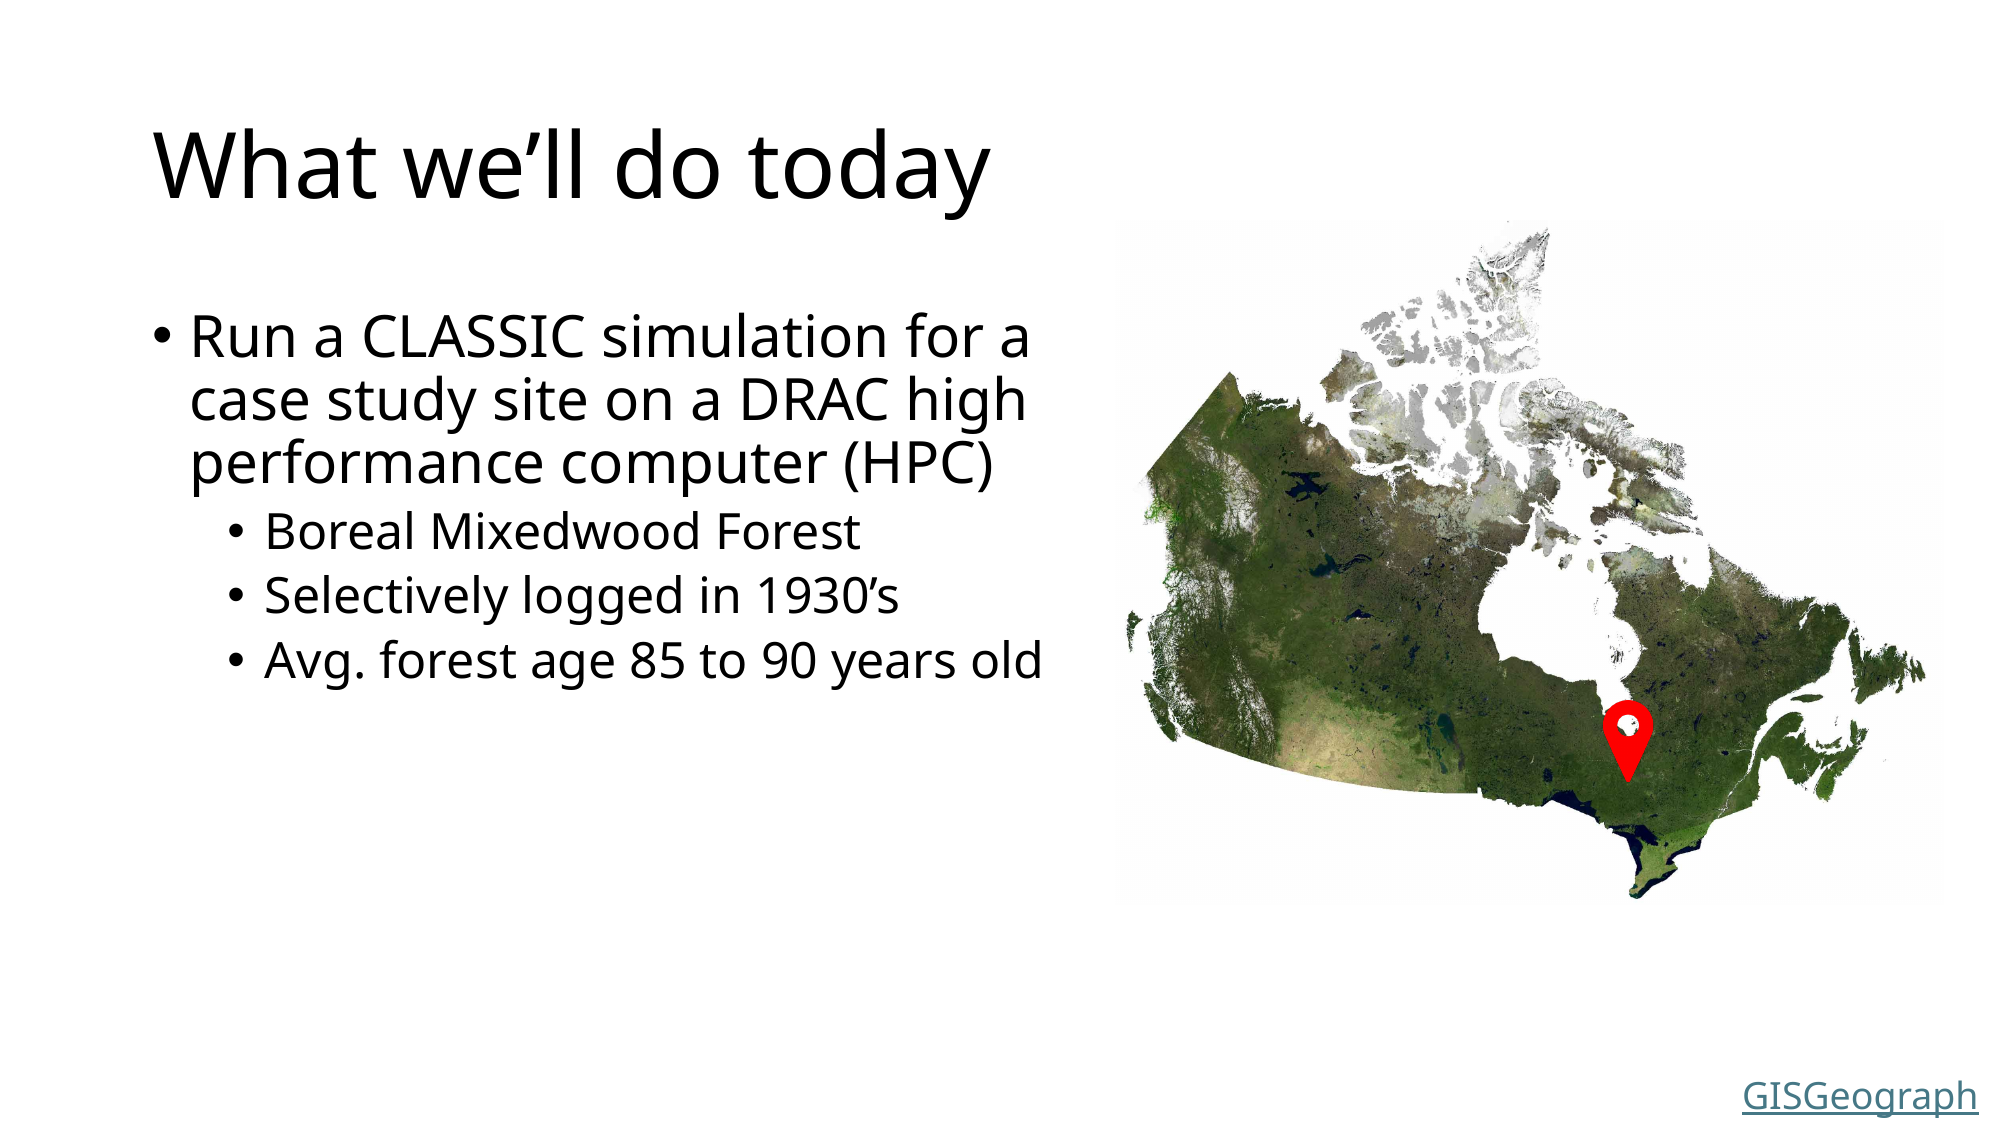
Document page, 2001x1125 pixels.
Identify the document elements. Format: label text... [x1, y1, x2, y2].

picture [1114, 220, 1944, 905]
list Run a CLASSIC simulation for a case study site on a DRAC high performance computer (HPC) Boreal Mixedwood Forest Selectively logged in 1930’s Avg. forest age 85 to 90 years old [137, 299, 1072, 1014]
title What we’ll do today [137, 59, 1863, 278]
text_box GISGeography [1727, 1064, 1998, 1125]
